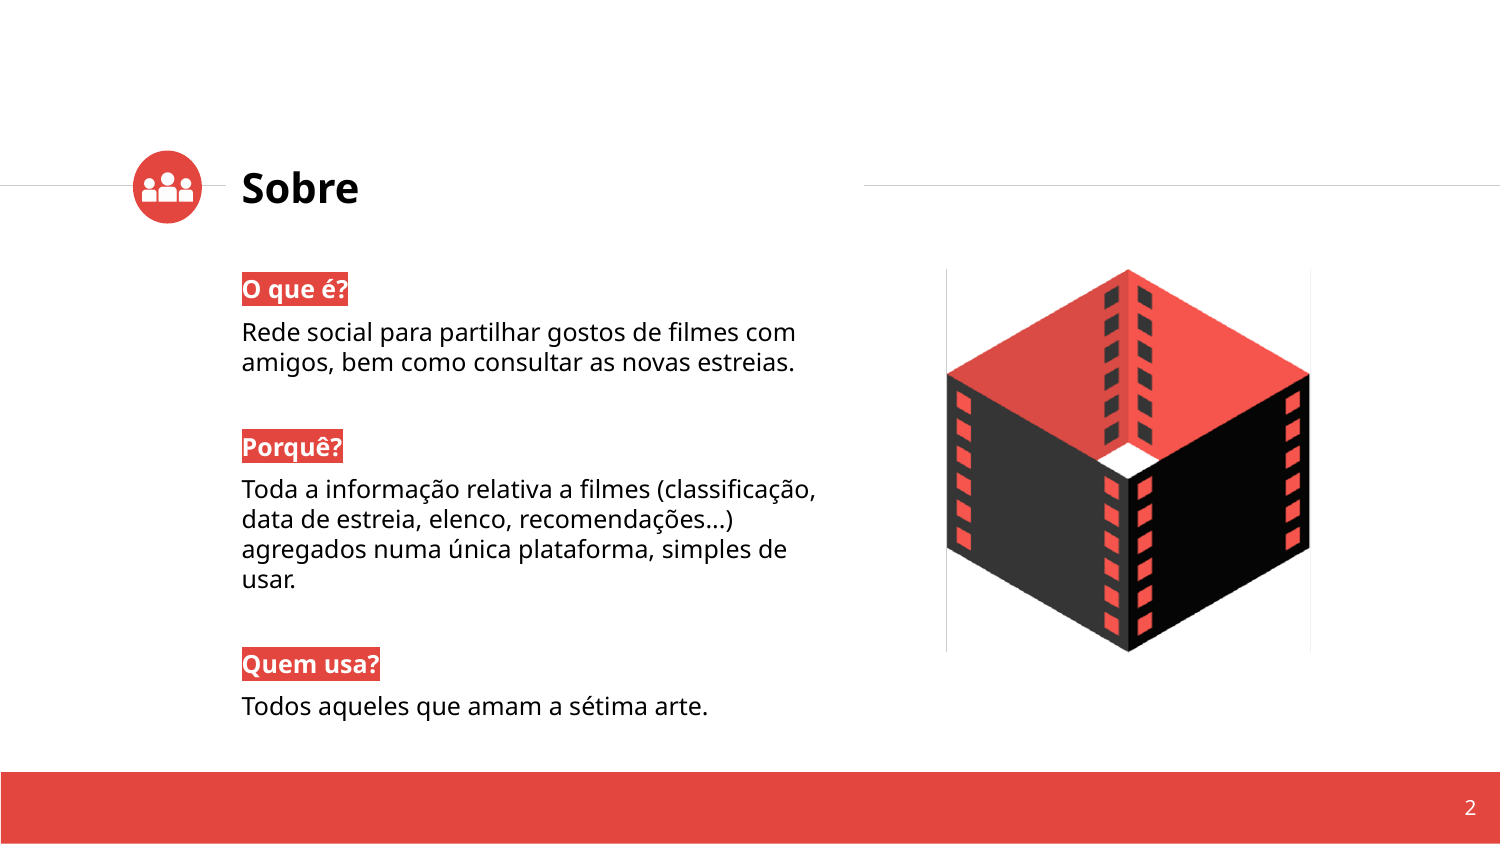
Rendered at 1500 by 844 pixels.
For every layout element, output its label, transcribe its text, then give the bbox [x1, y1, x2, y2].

picture [941, 263, 1333, 675]
text_box O que é? Rede social para partilhar gostos de filmes com amigos, bem como consultar as novas estreias. Porquê? Toda a informação relativa a filmes (classificação, data de estreia, elenco, recomendações...) agregados numa única plataforma, simples de usar. Quem usa? Todos aqueles que amam a sétima arte. [226, 258, 834, 748]
text_box [133, 171, 137, 203]
title Sobre [226, 151, 863, 223]
picture [142, 161, 193, 213]
text_box [145, 151, 191, 161]
text_box [196, 168, 202, 206]
text_box [0, 772, 1500, 844]
slide_number 2 [1401, 779, 1492, 844]
